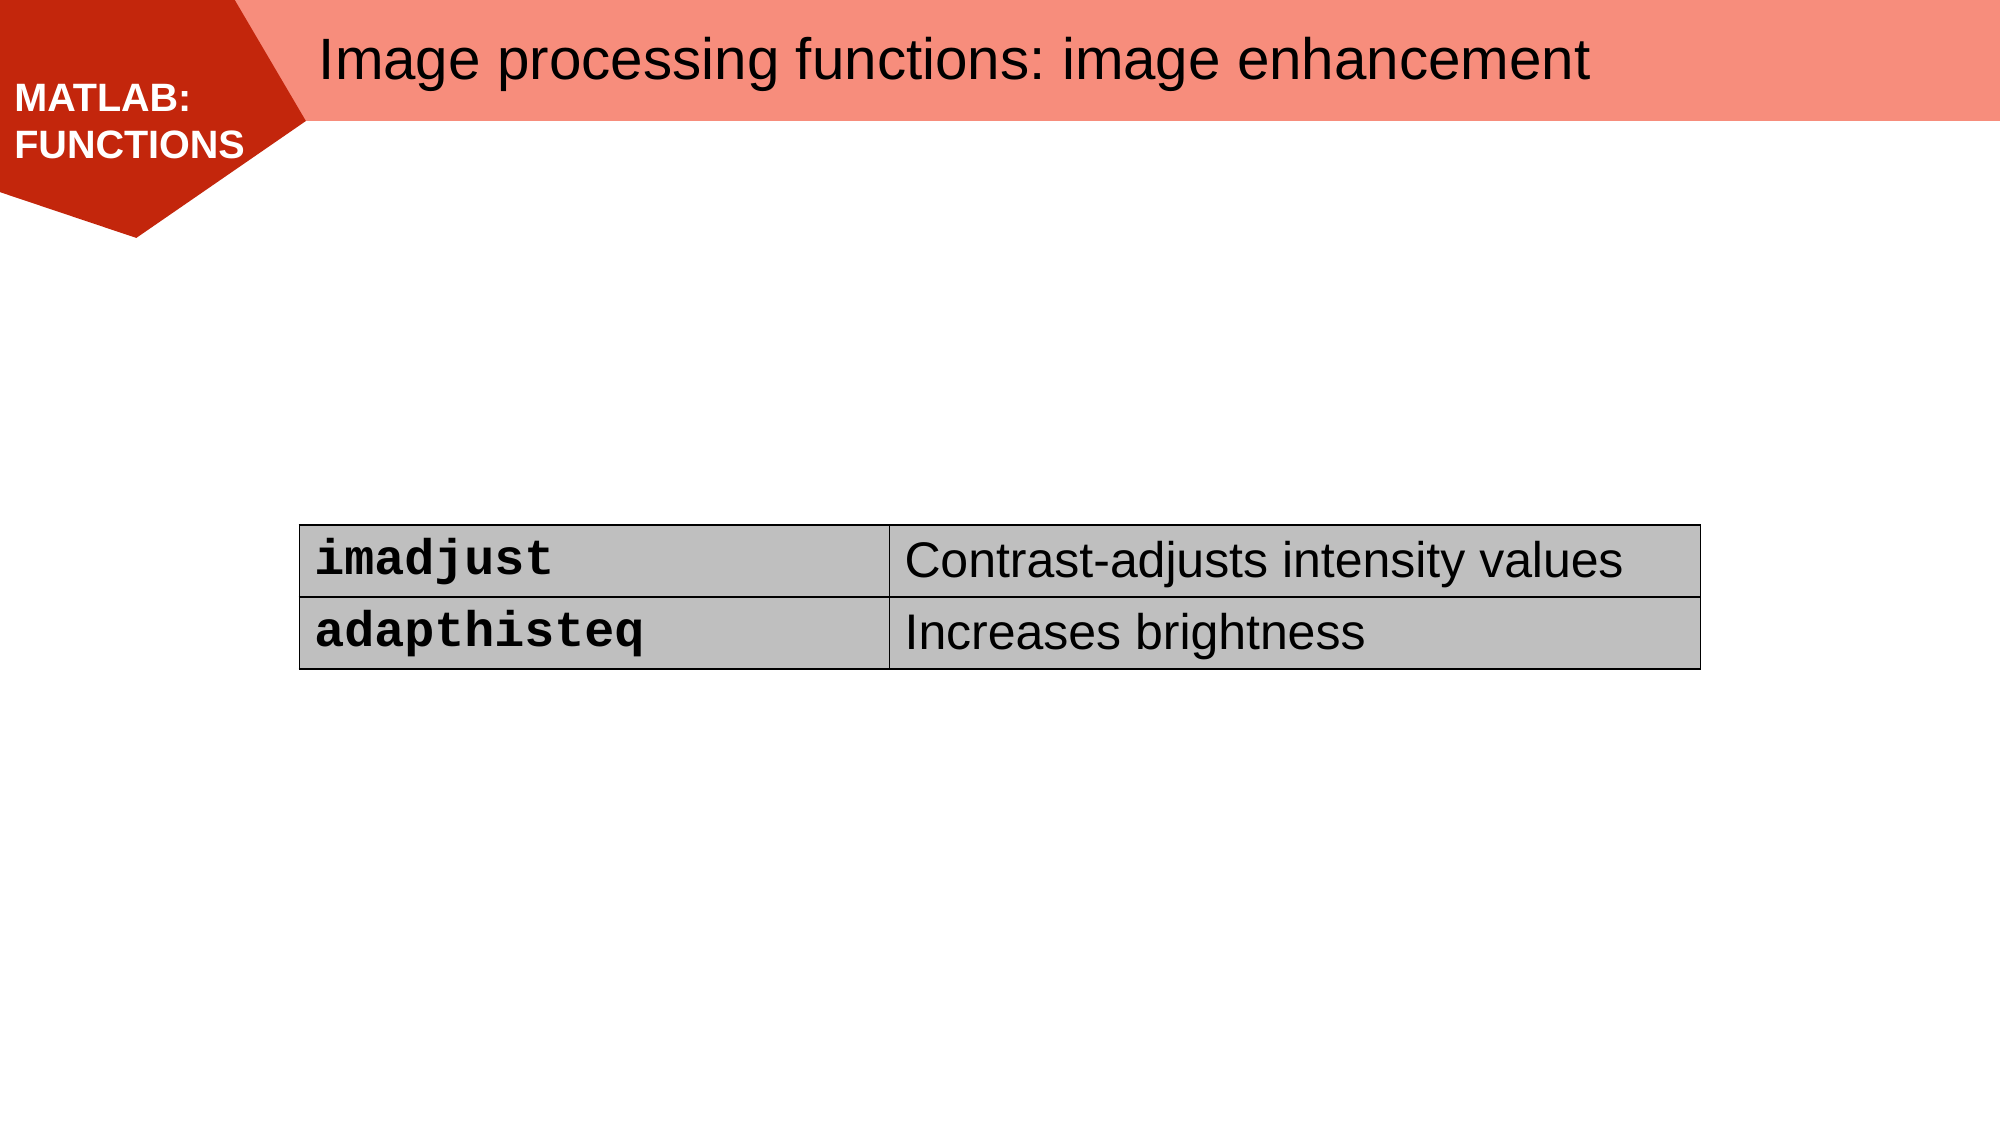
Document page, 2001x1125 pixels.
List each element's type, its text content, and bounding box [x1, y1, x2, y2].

list Image processing functions: image enhancement [304, 14, 2000, 107]
table_header imadjust [300, 526, 889, 596]
table_header Contrast-adjusts intensity values [890, 526, 1700, 596]
table_cell Increases brightness [890, 598, 1700, 668]
table_cell adapthisteq [300, 598, 889, 668]
